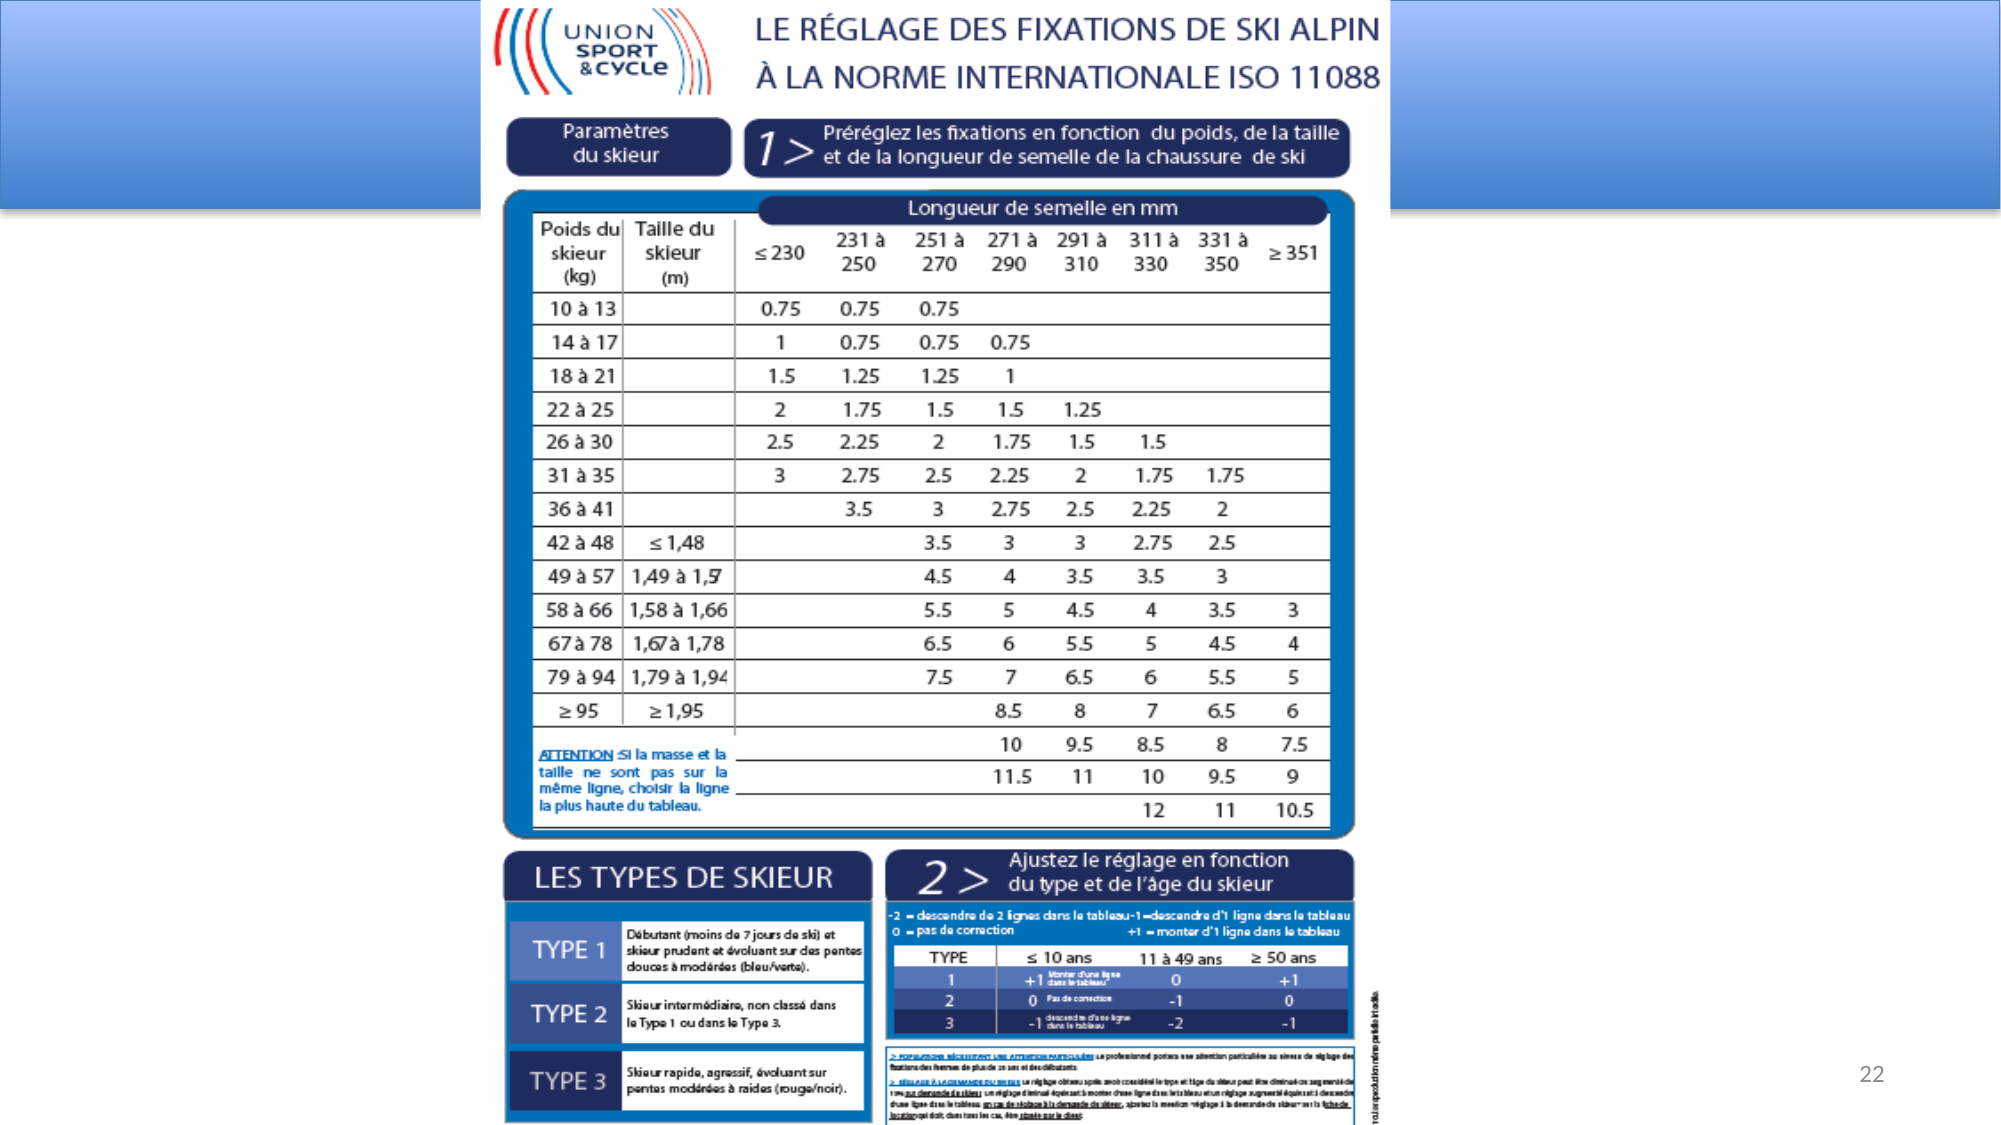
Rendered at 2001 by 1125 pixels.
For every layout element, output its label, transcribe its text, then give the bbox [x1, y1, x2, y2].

slide_number 22 [1433, 1042, 1900, 1103]
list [480, 0, 1391, 1125]
